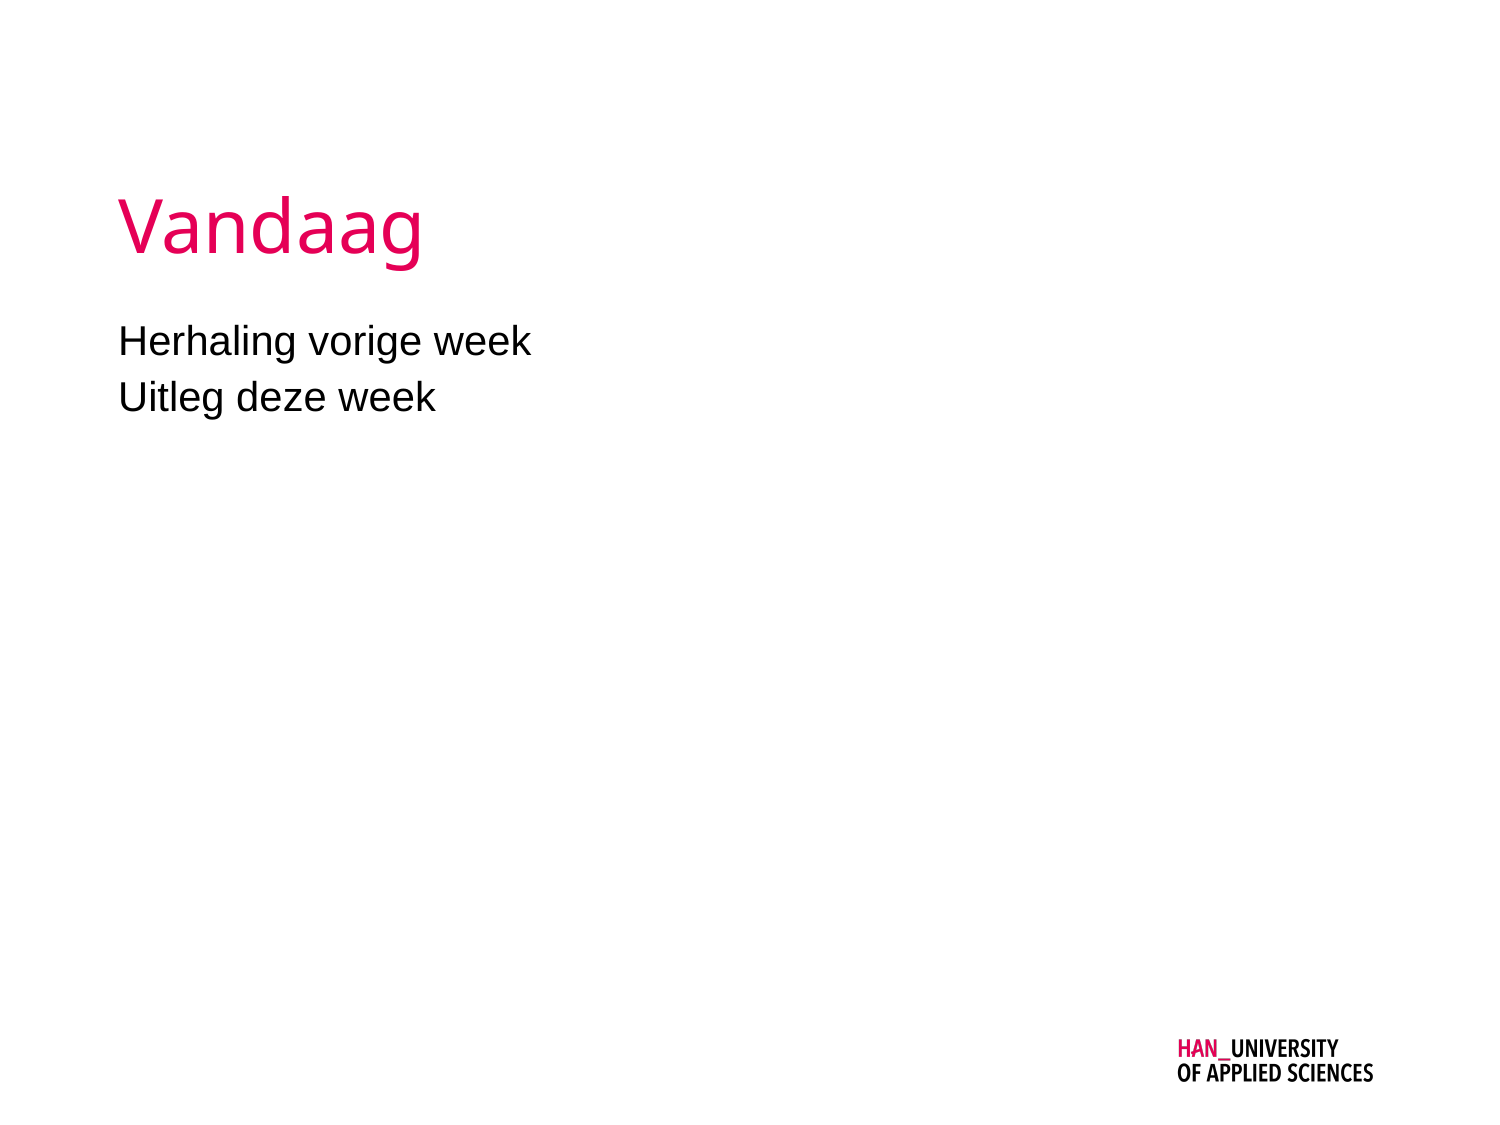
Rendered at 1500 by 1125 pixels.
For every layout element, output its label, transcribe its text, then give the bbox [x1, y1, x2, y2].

list Herhaling vorige week Uitleg deze week [103, 315, 1397, 1015]
title Vandaag [103, 59, 1397, 278]
picture [1172, 1021, 1396, 1119]
